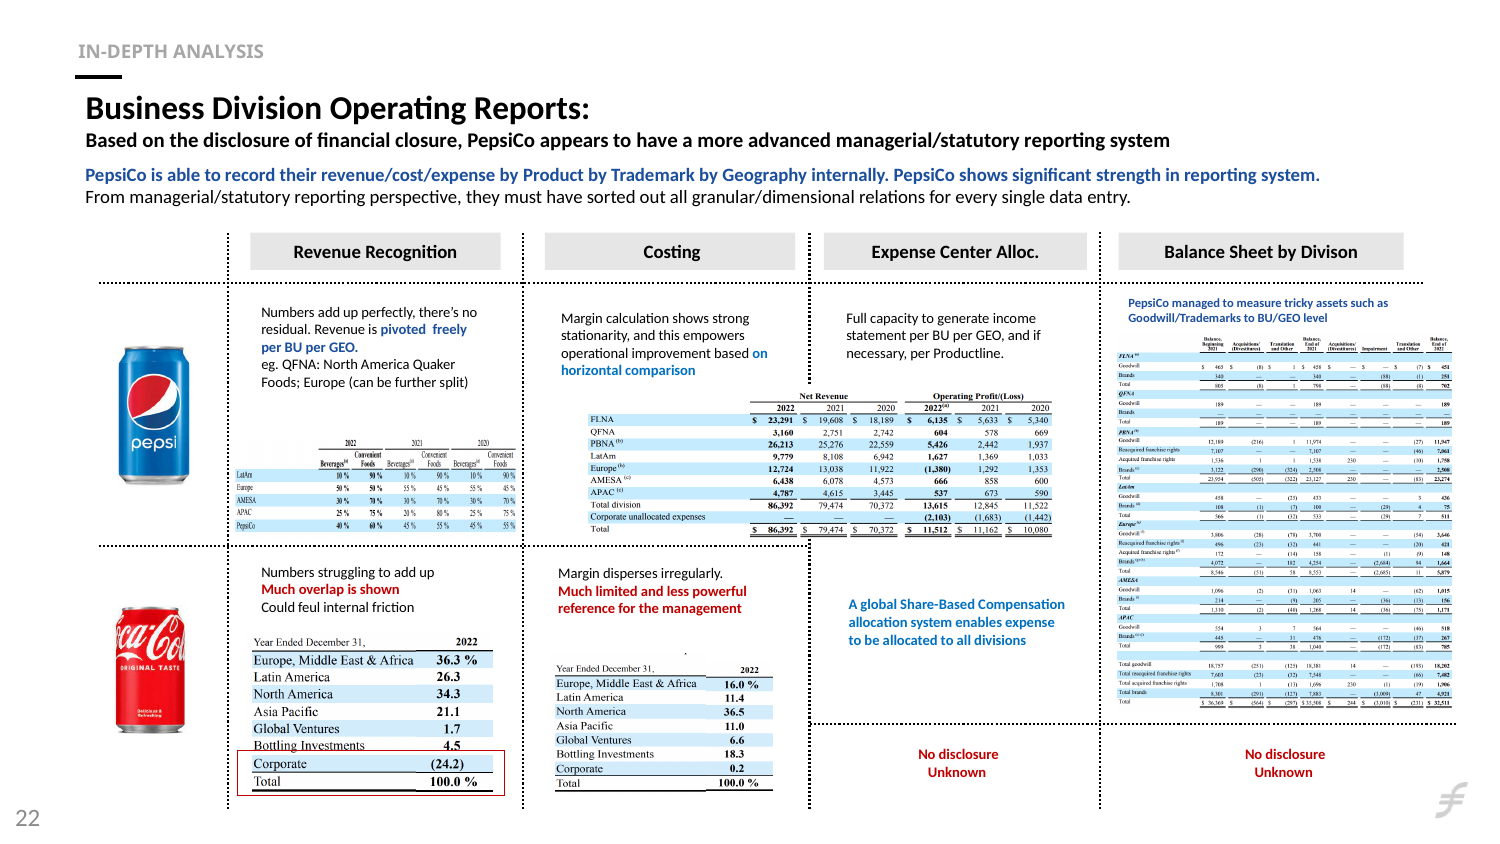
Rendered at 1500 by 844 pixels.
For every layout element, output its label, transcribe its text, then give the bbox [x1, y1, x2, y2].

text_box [549, 653, 773, 795]
text_box Balance Sheet by Divison [1118, 232, 1404, 270]
picture [1114, 332, 1453, 710]
text_box Full capacity to generate income statement per BU per GEO, and if necessary, per Productline. [831, 301, 1081, 369]
list in-depth analysis [63, 27, 741, 63]
text_box A global Share-Based Compensation allocation system enables expense to be allocated to all divisions [833, 588, 1084, 656]
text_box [237, 630, 505, 796]
text_box Revenue Recognition [250, 232, 501, 270]
text_box Numbers struggling to add up Much overlap is shown Could feul internal friction [246, 555, 483, 623]
text_box Business Division Operating Reports: Based on the disclosure of financial closure, PepsiCo appears to have a more advanced managerial/statutory reporting system [70, 79, 1457, 154]
text_box Expense Center Alloc. [823, 232, 1087, 270]
text_box PepsiCo managed to measure tricky assets such as Goodwill/Trademarks to BU/GEO level [1113, 287, 1436, 333]
text_box Numbers add up perfectly, there’s no residual. Revenue is pivoted freely per BU per GEO. eg. QFNA: North America Quaker Foods; Europe (can be further split) [246, 295, 496, 398]
text_box Margin calculation shows strong stationarity, and this empowers operational improvement based on horizontal comparison [546, 301, 796, 387]
text_box Costing [544, 232, 796, 270]
picture [231, 433, 520, 539]
picture [583, 385, 1055, 539]
picture [86, 605, 214, 734]
text_box No disclosure Unknown [1160, 737, 1410, 788]
picture [1435, 782, 1468, 819]
picture [117, 345, 190, 486]
text_box 22 [0, 793, 338, 839]
text_box Margin disperses irregularly. Much limited and less powerful reference for the management [543, 556, 793, 624]
text_box PepsiCo is able to record their revenue/cost/expense by Product by Trademark by Geography internally. PepsiCo shows significant strength in reporting system. From managerial/statutory reporting perspective, they must have sorted out all granular/dimensional relations for every single data entry. [70, 154, 1495, 215]
text_box No disclosure Unknown [833, 737, 1084, 788]
